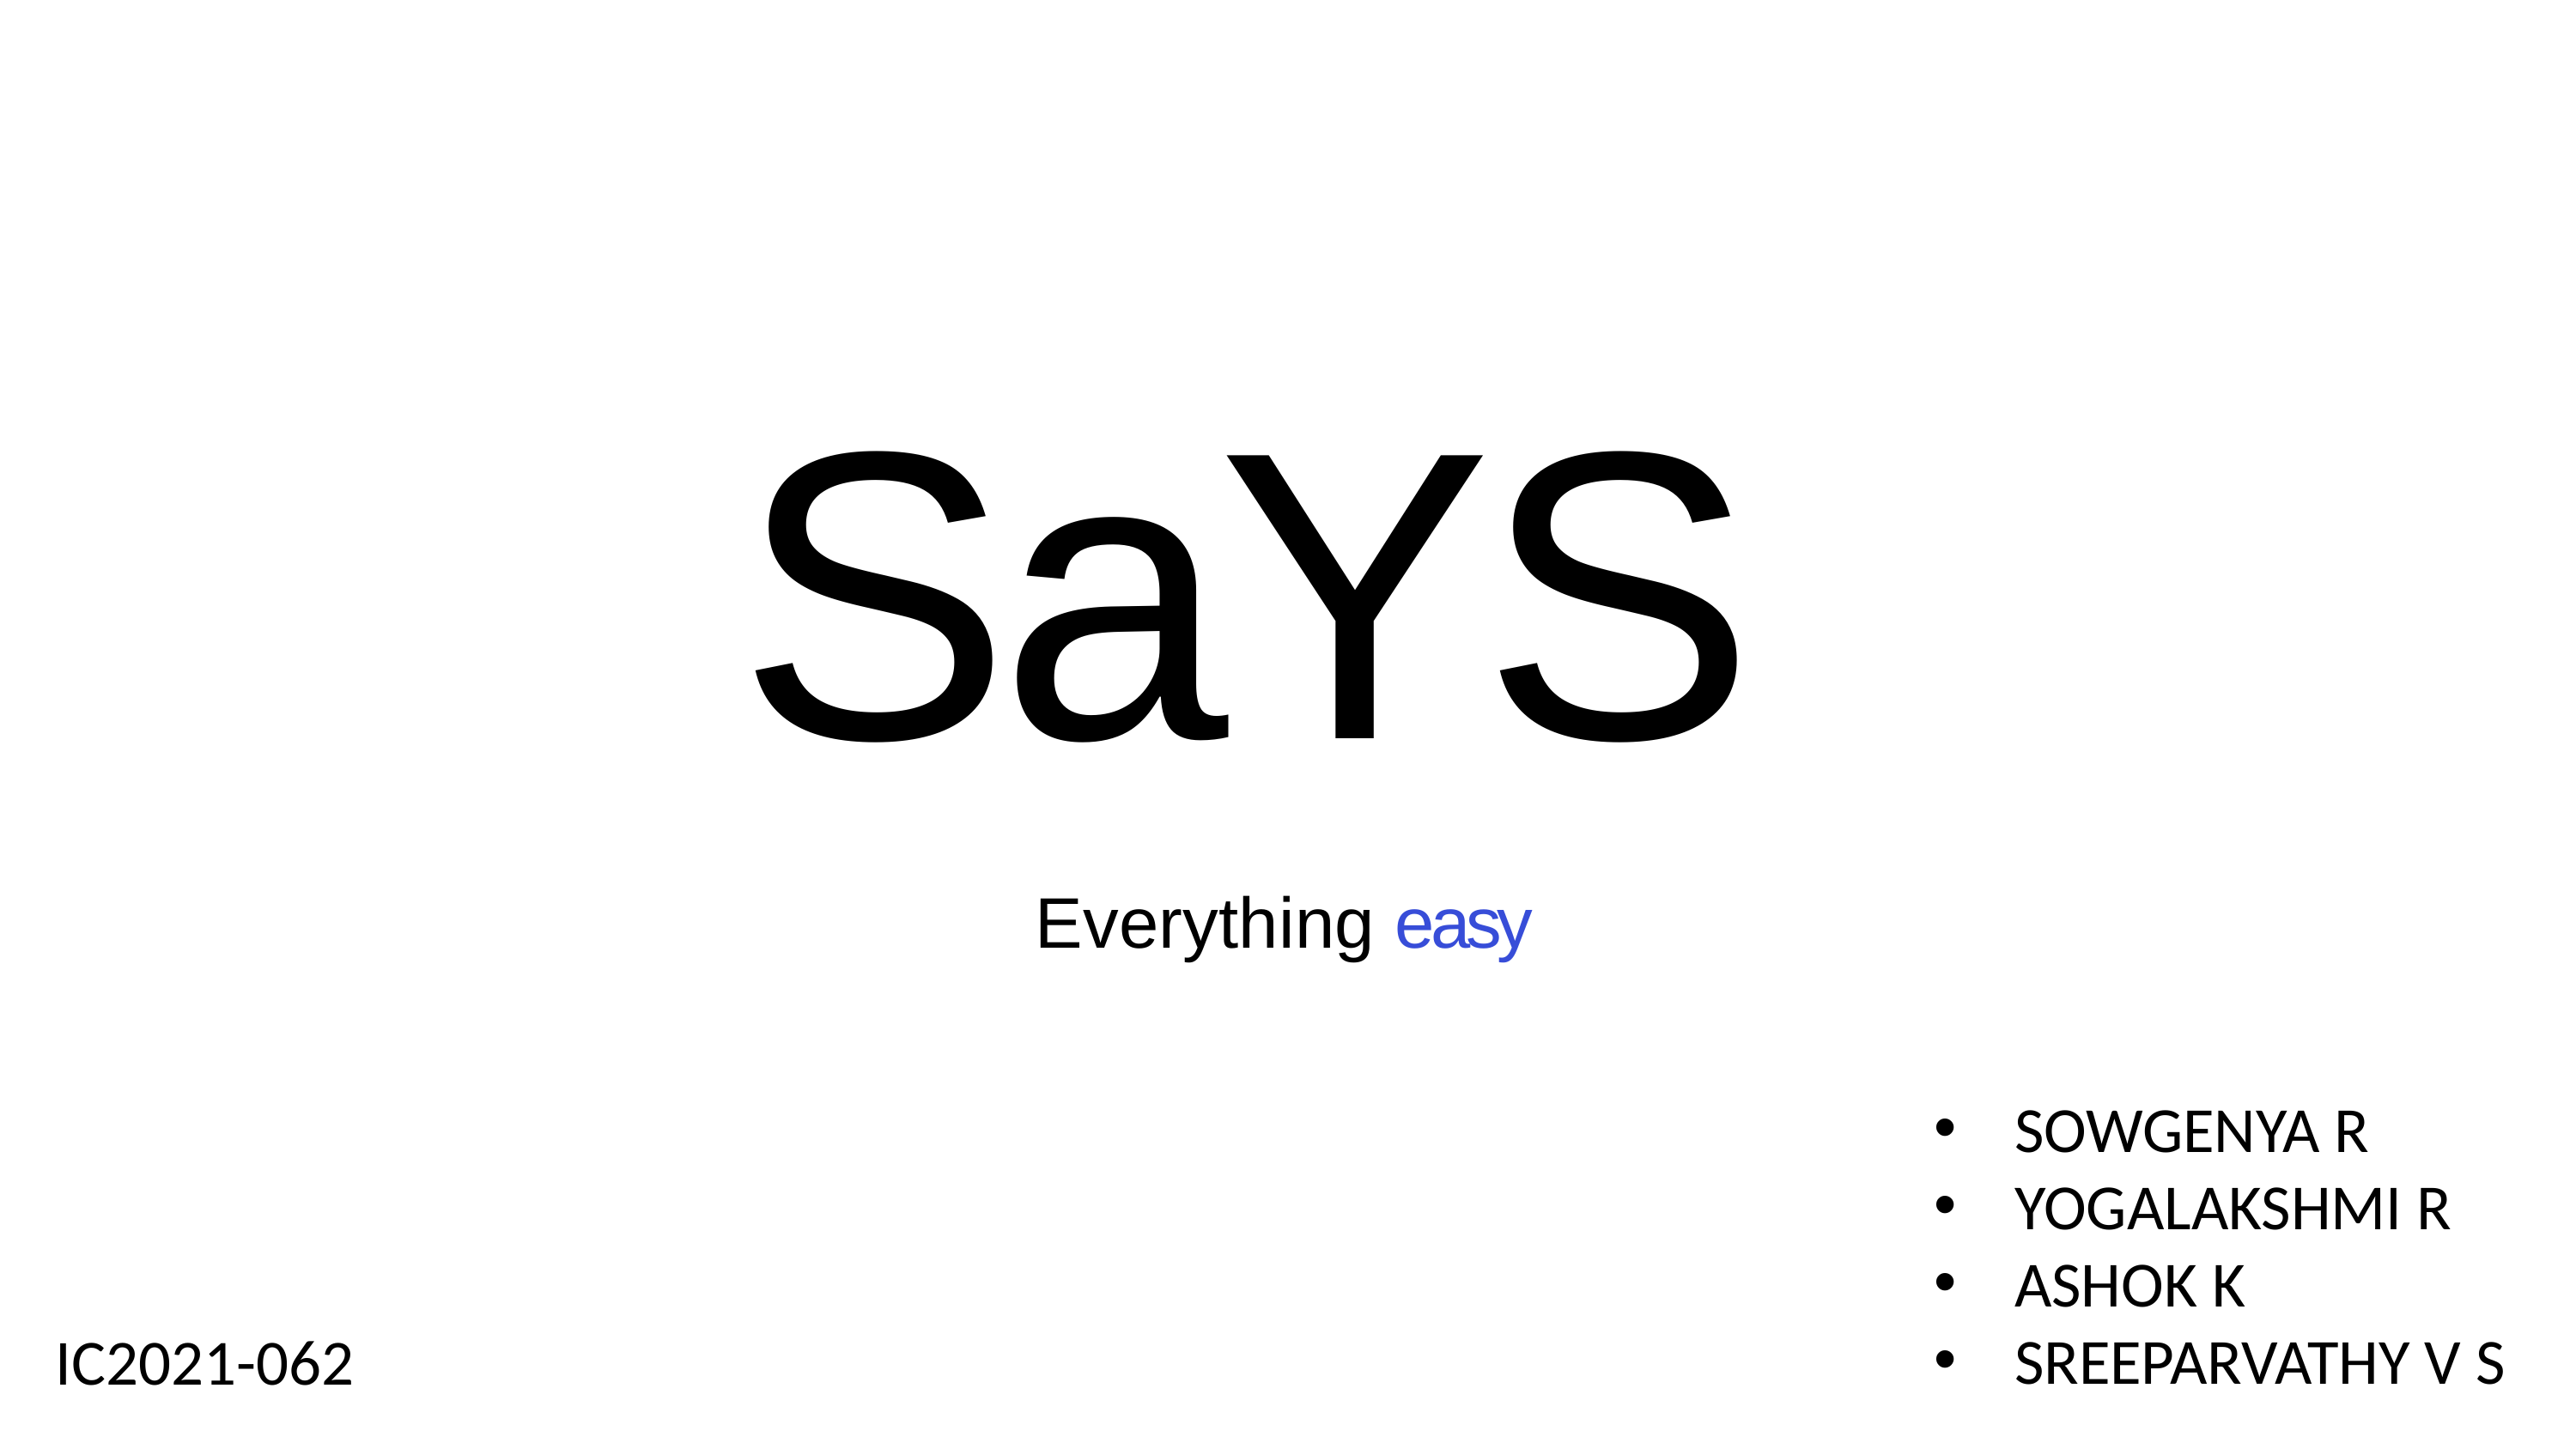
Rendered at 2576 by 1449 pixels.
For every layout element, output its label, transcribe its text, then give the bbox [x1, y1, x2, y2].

text_box SOWGENYA R YOGALAKSHMI R ASHOK K SREEPARVATHY V S [1921, 1082, 2576, 1404]
text_box SaYS [735, 325, 1987, 822]
text_box IC2021-062 [43, 1314, 462, 1404]
text_box Everything easy [1012, 874, 1710, 962]
